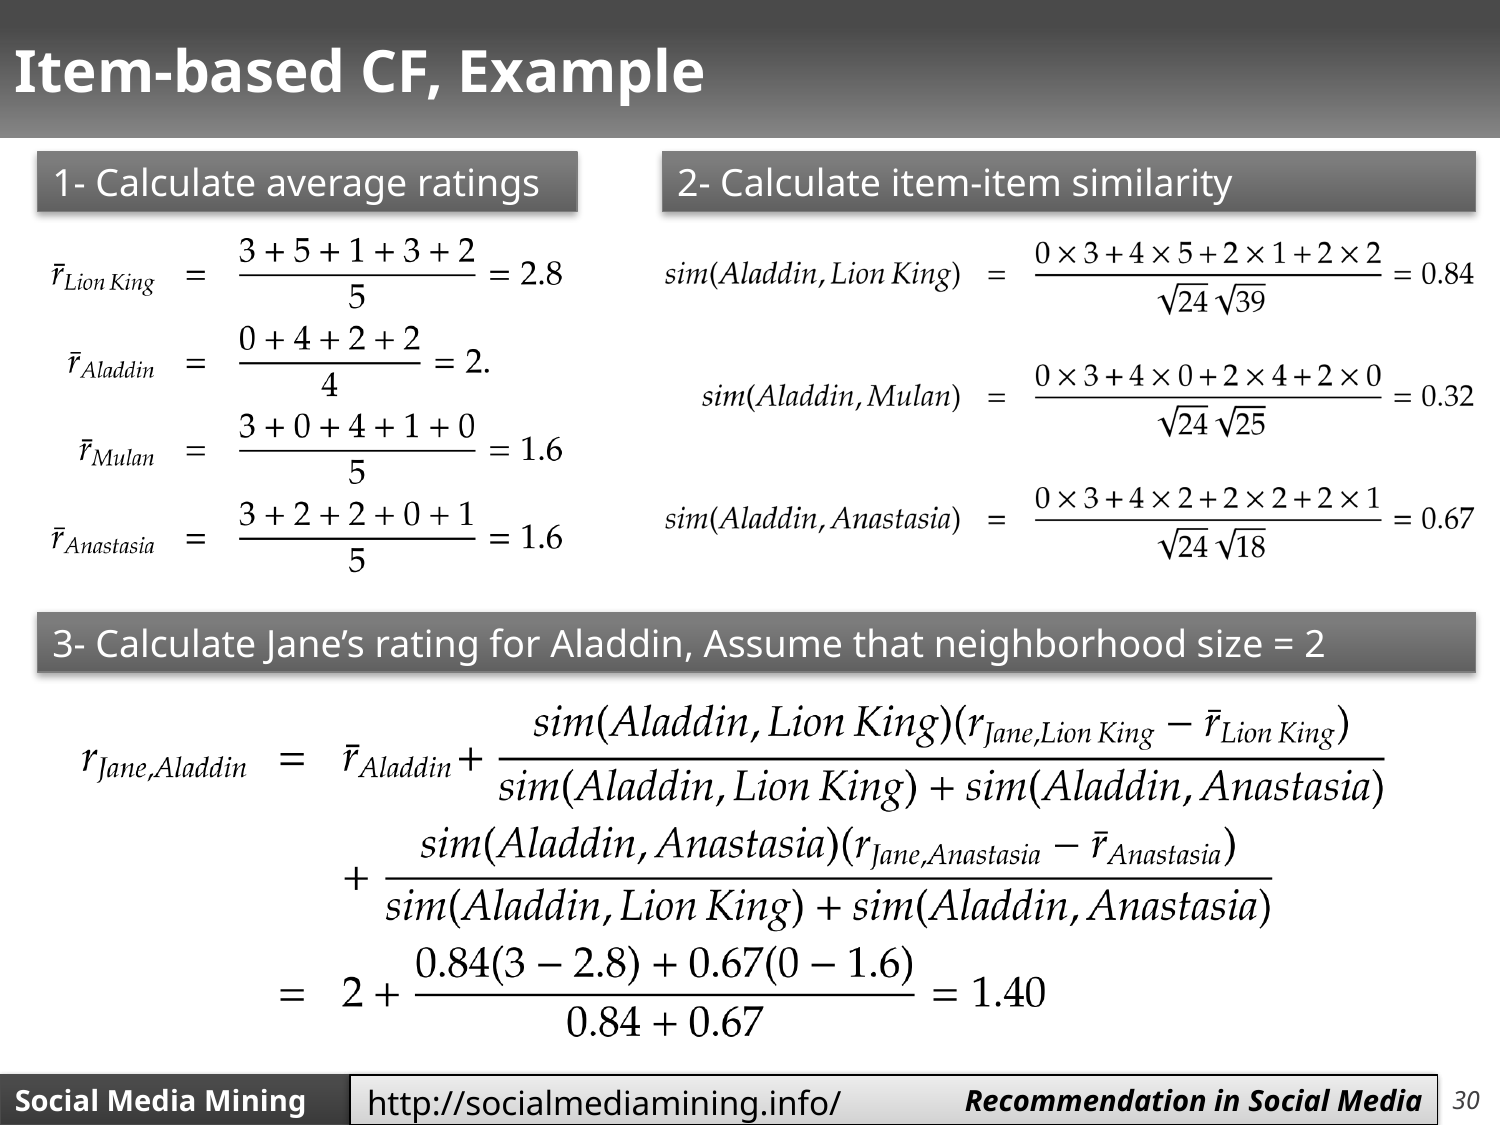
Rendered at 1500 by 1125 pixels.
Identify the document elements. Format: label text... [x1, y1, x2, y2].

text_box 3- Calculate Jane’s rating for Aladdin, Assume that neighborhood size = 2 [37, 612, 1476, 673]
text_box 2- Calculate item-item similarity [662, 151, 1476, 212]
picture [49, 224, 565, 576]
text_box 1- Calculate average ratings [37, 151, 578, 212]
picture [74, 699, 1392, 1046]
picture [662, 236, 1476, 563]
title Item-based CF, Example [0, 0, 1500, 138]
